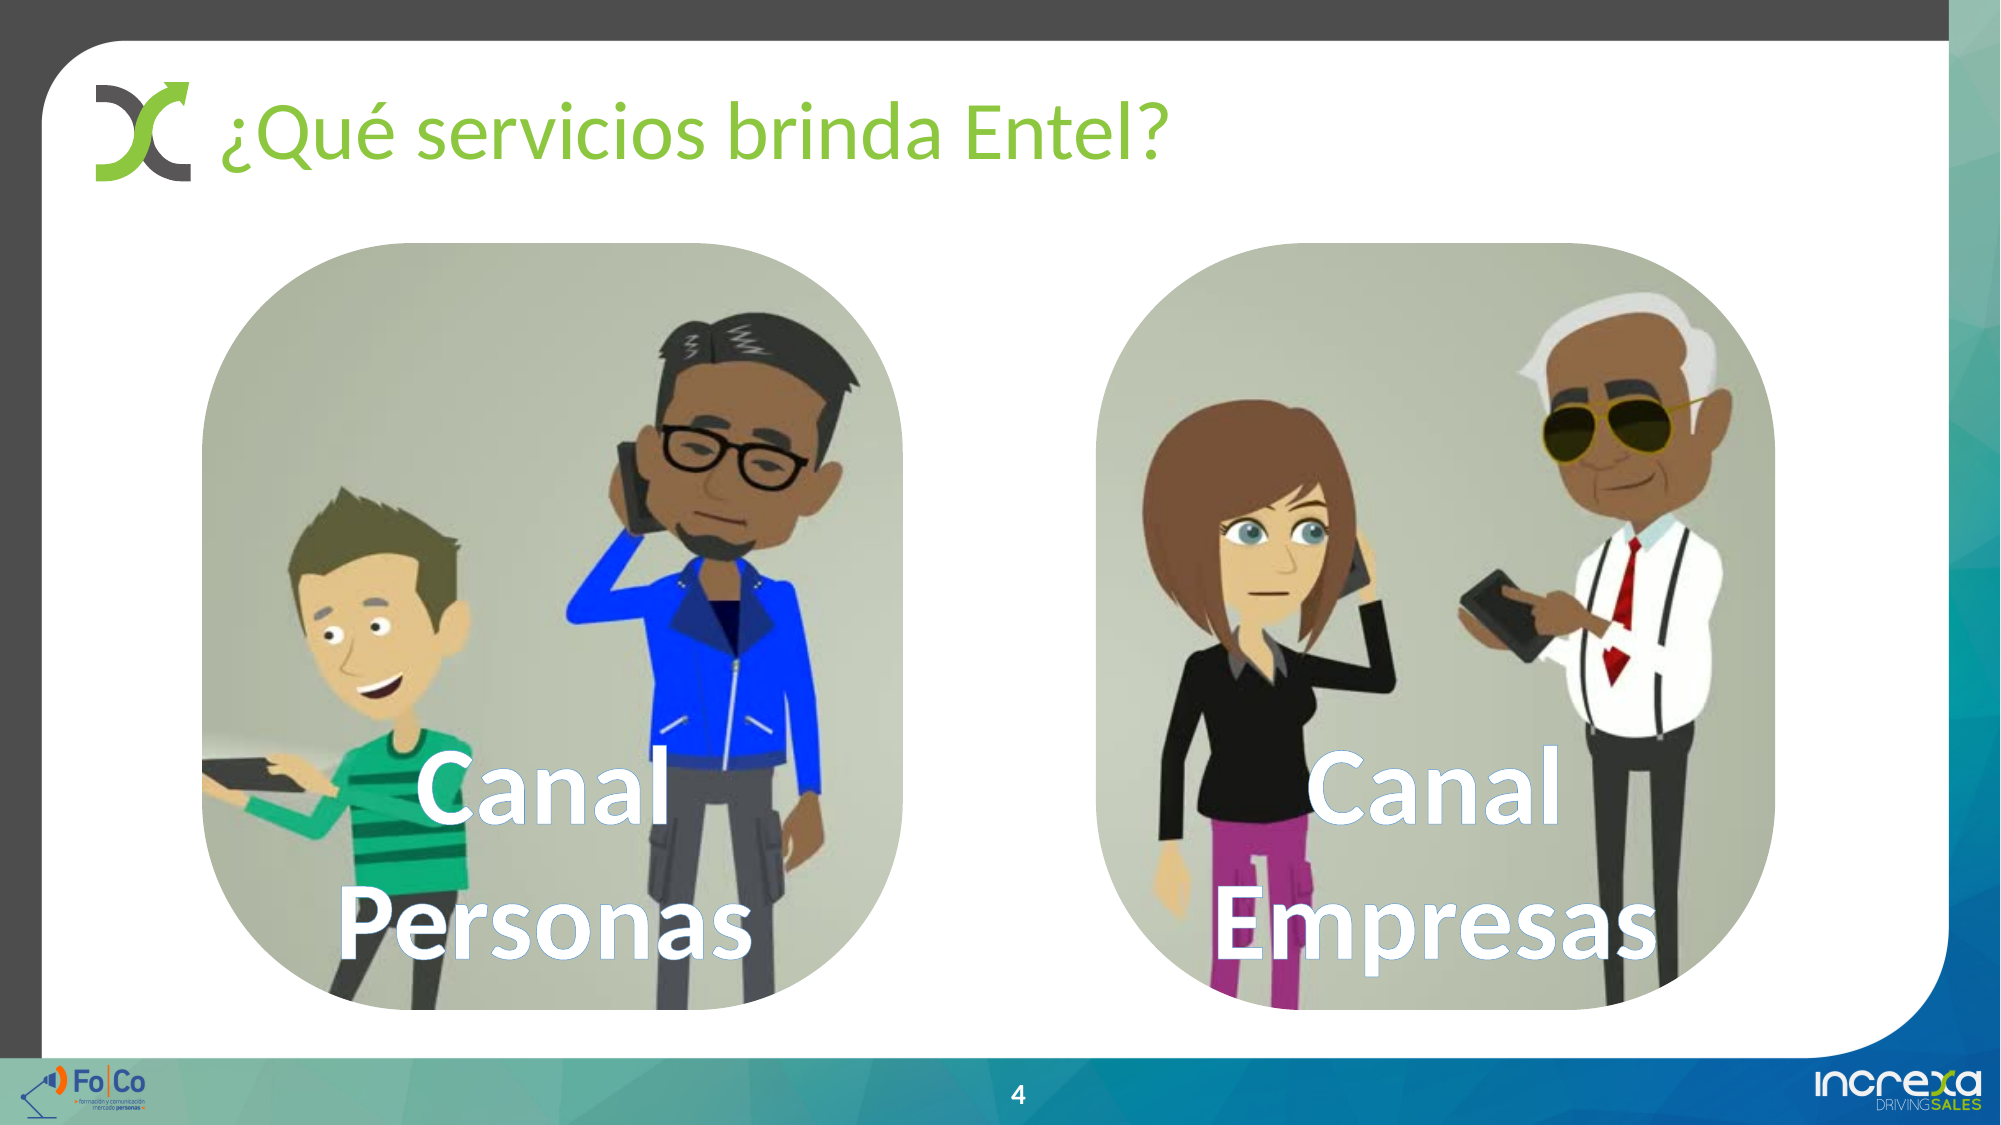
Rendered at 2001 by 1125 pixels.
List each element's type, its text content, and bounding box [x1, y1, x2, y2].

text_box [202, 243, 903, 1011]
title ¿Qué servicios brinda Entel? [202, 75, 1928, 191]
picture [0, 0, 2001, 1125]
slide_number 4 [955, 1062, 1041, 1123]
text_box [1095, 243, 1776, 1011]
